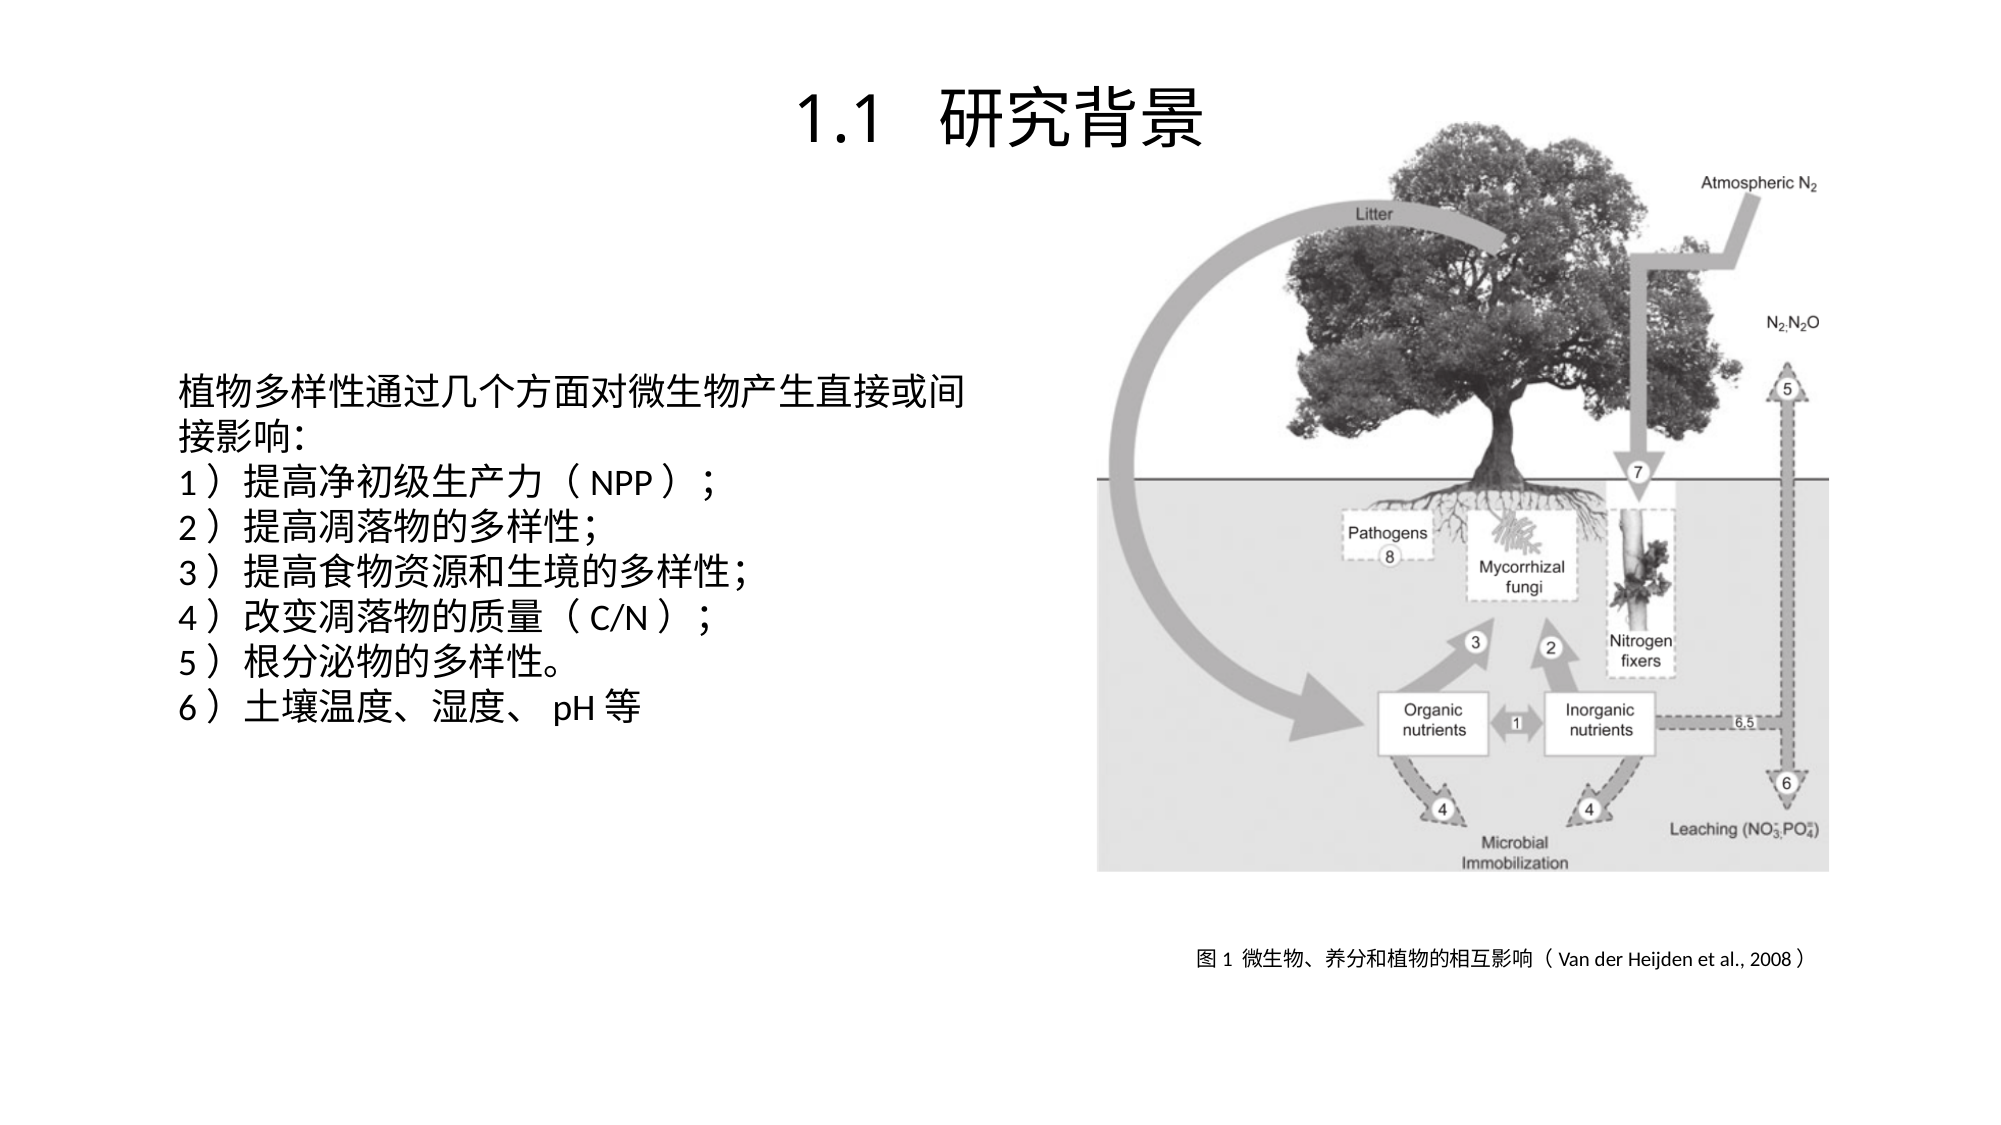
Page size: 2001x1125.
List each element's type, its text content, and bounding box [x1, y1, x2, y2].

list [1050, 120, 1876, 887]
text_box 植物多样性通过几个方面对微生物产生直接或间接影响： 1）提高净初级生产力（NPP）； 2）提高凋落物的多样性； 3）提高食物资源和生境的多样性； 4）改变凋落物的质量（C/N）； 5）根分泌物的多样性。 6）土壤温度、湿度、pH等 [163, 360, 988, 826]
title 1.1 研究背景 [137, 59, 1863, 183]
text_box 图1 微生物、养分和植物的相互影响（Van der Heijden et al., 2008） [1181, 938, 1853, 979]
